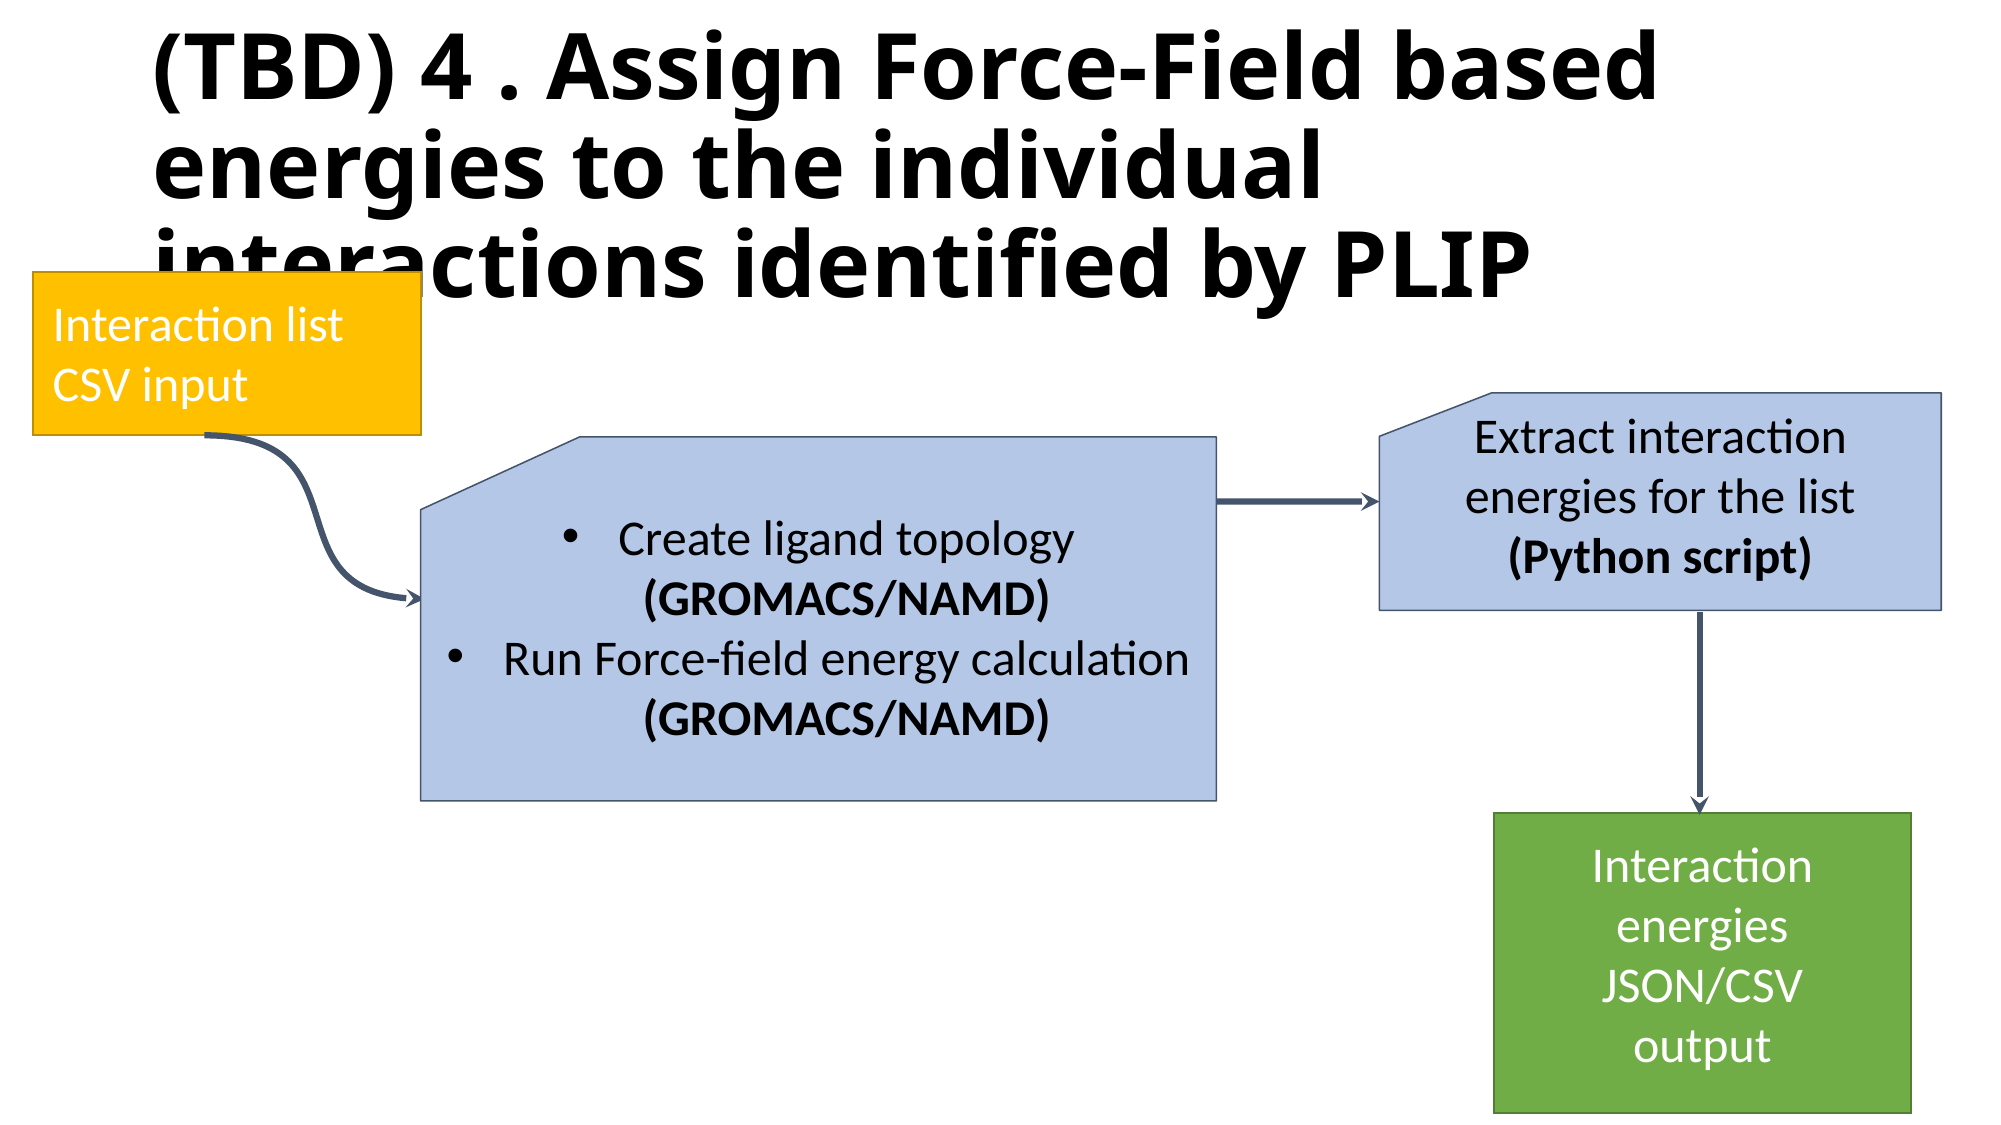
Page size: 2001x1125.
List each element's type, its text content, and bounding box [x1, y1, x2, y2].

text_box Create ligand topology (GROMACS/NAMD) Run Force-field energy calculation (GROMACS/NAMD) [420, 436, 1217, 801]
text_box Interaction energies JSON/CSV output [1493, 812, 1912, 1114]
text_box Extract interaction energies for the list (Python script) [1379, 392, 1942, 611]
text_box [984, 0, 1015, 76]
title (TBD) 4 . Assign Force-Field based energies to the individual interactions identified by PLIP [137, 59, 1863, 278]
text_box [204, 435, 425, 599]
text_box Interaction list CSV input [32, 271, 422, 436]
